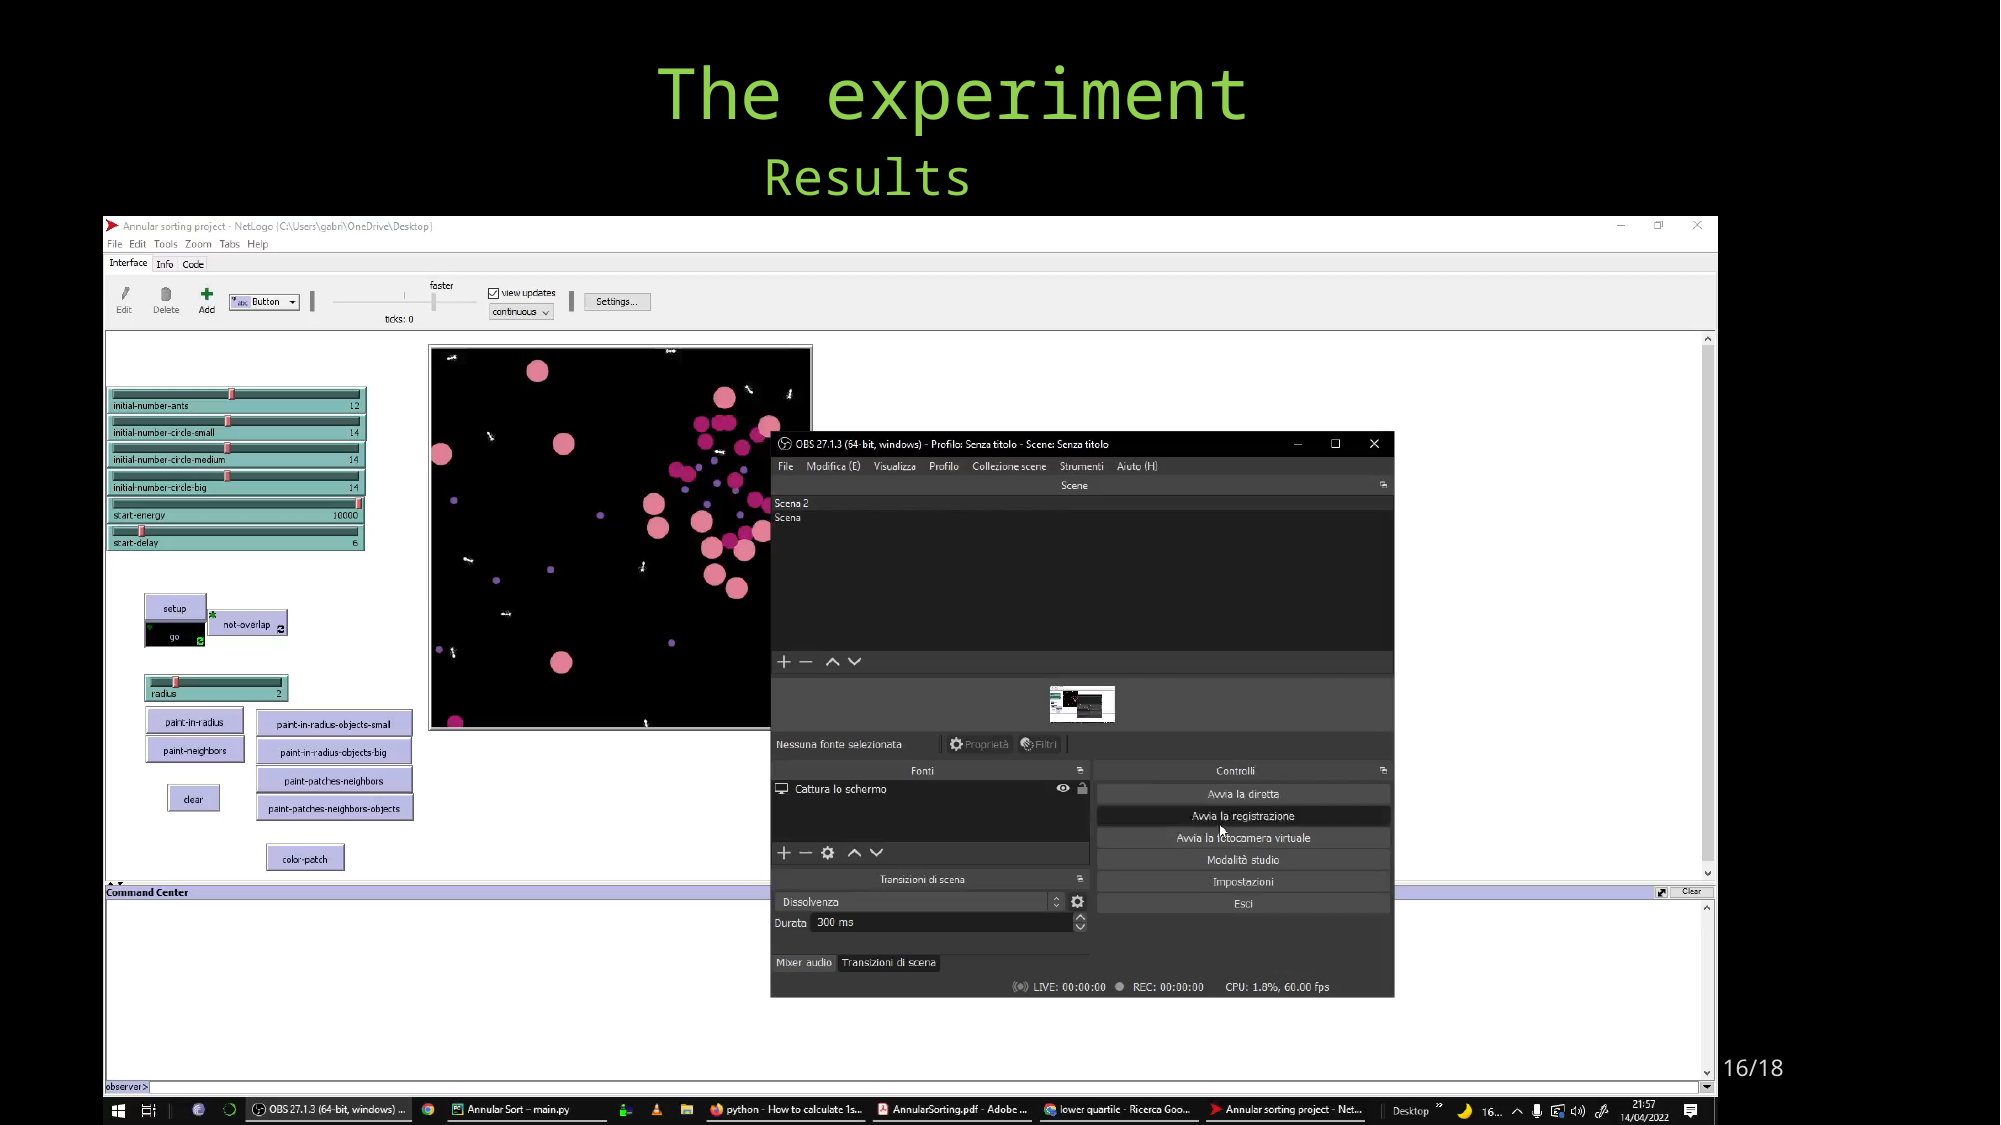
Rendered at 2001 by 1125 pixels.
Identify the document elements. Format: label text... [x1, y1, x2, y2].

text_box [102, 215, 1719, 1125]
slide_number 16/18 [1719, 1048, 1799, 1091]
title The experiment Results [598, 31, 2000, 219]
